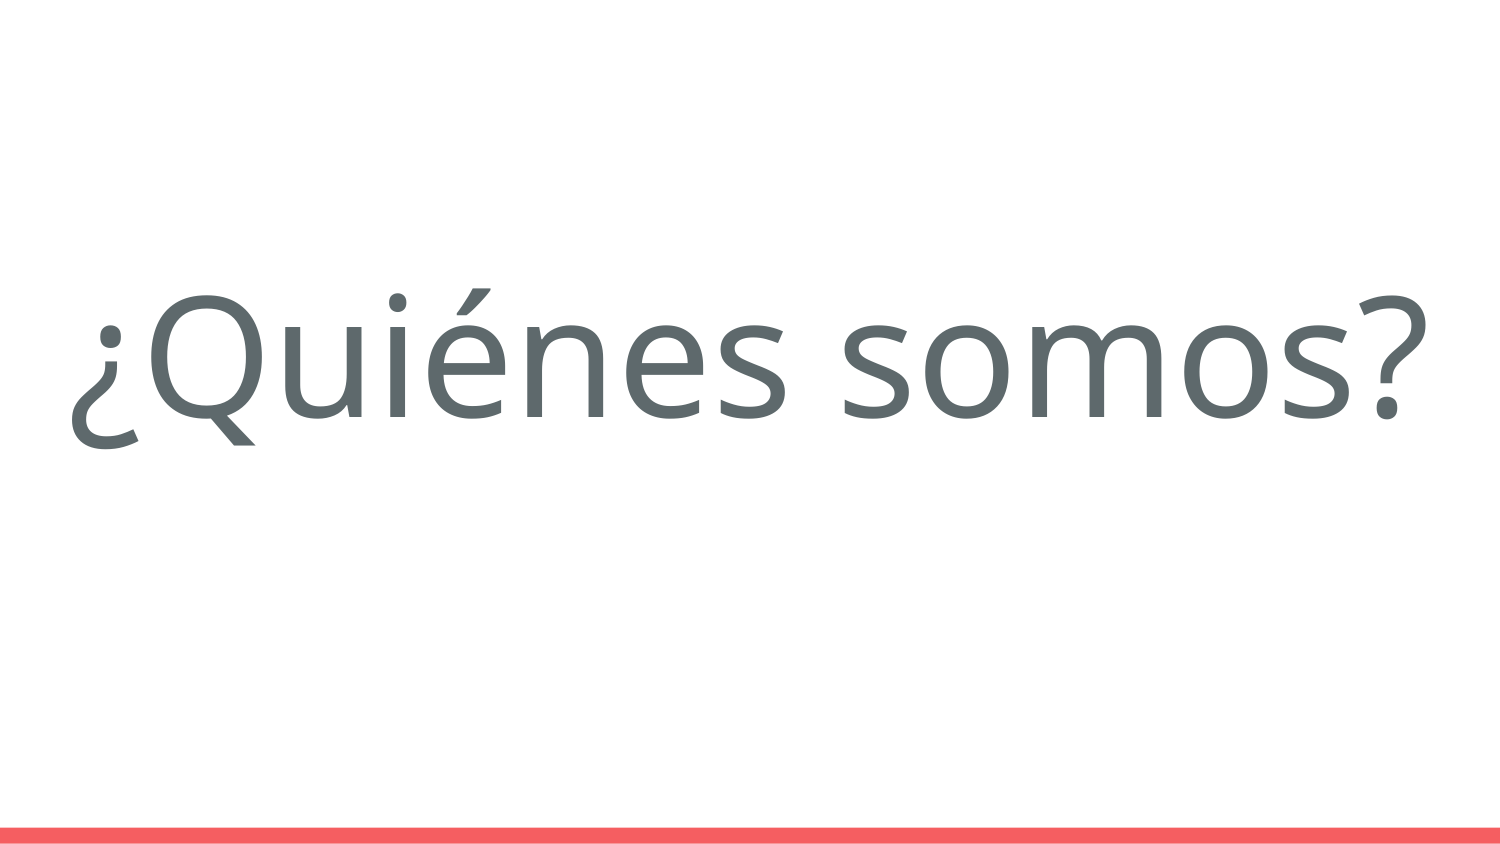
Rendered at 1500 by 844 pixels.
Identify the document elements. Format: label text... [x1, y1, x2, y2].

list ¿Quiénes somos? [51, 189, 1449, 750]
